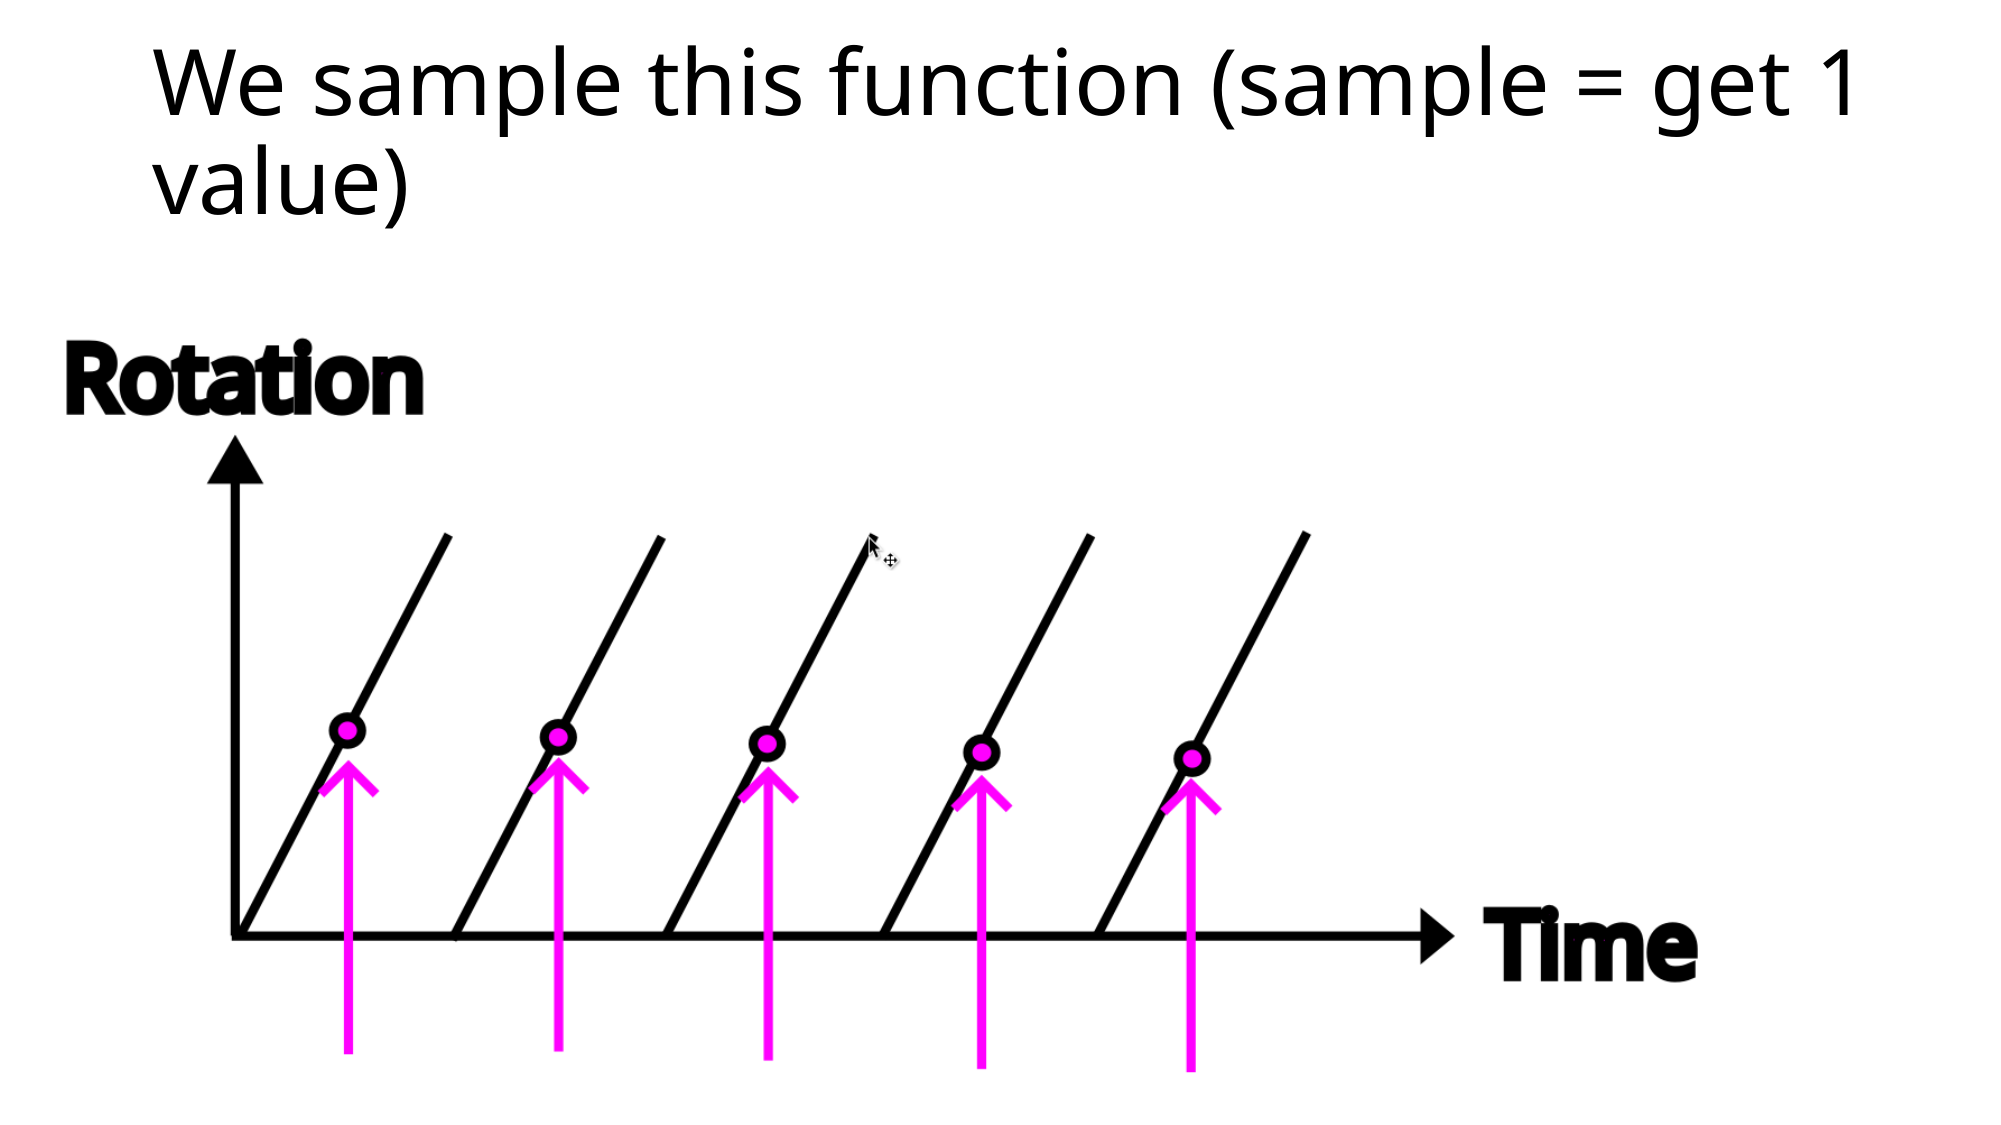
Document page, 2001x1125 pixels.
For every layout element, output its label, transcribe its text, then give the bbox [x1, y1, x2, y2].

picture [0, 323, 1717, 1125]
title We sample this function (sample = get 1 value) [137, 26, 1930, 244]
